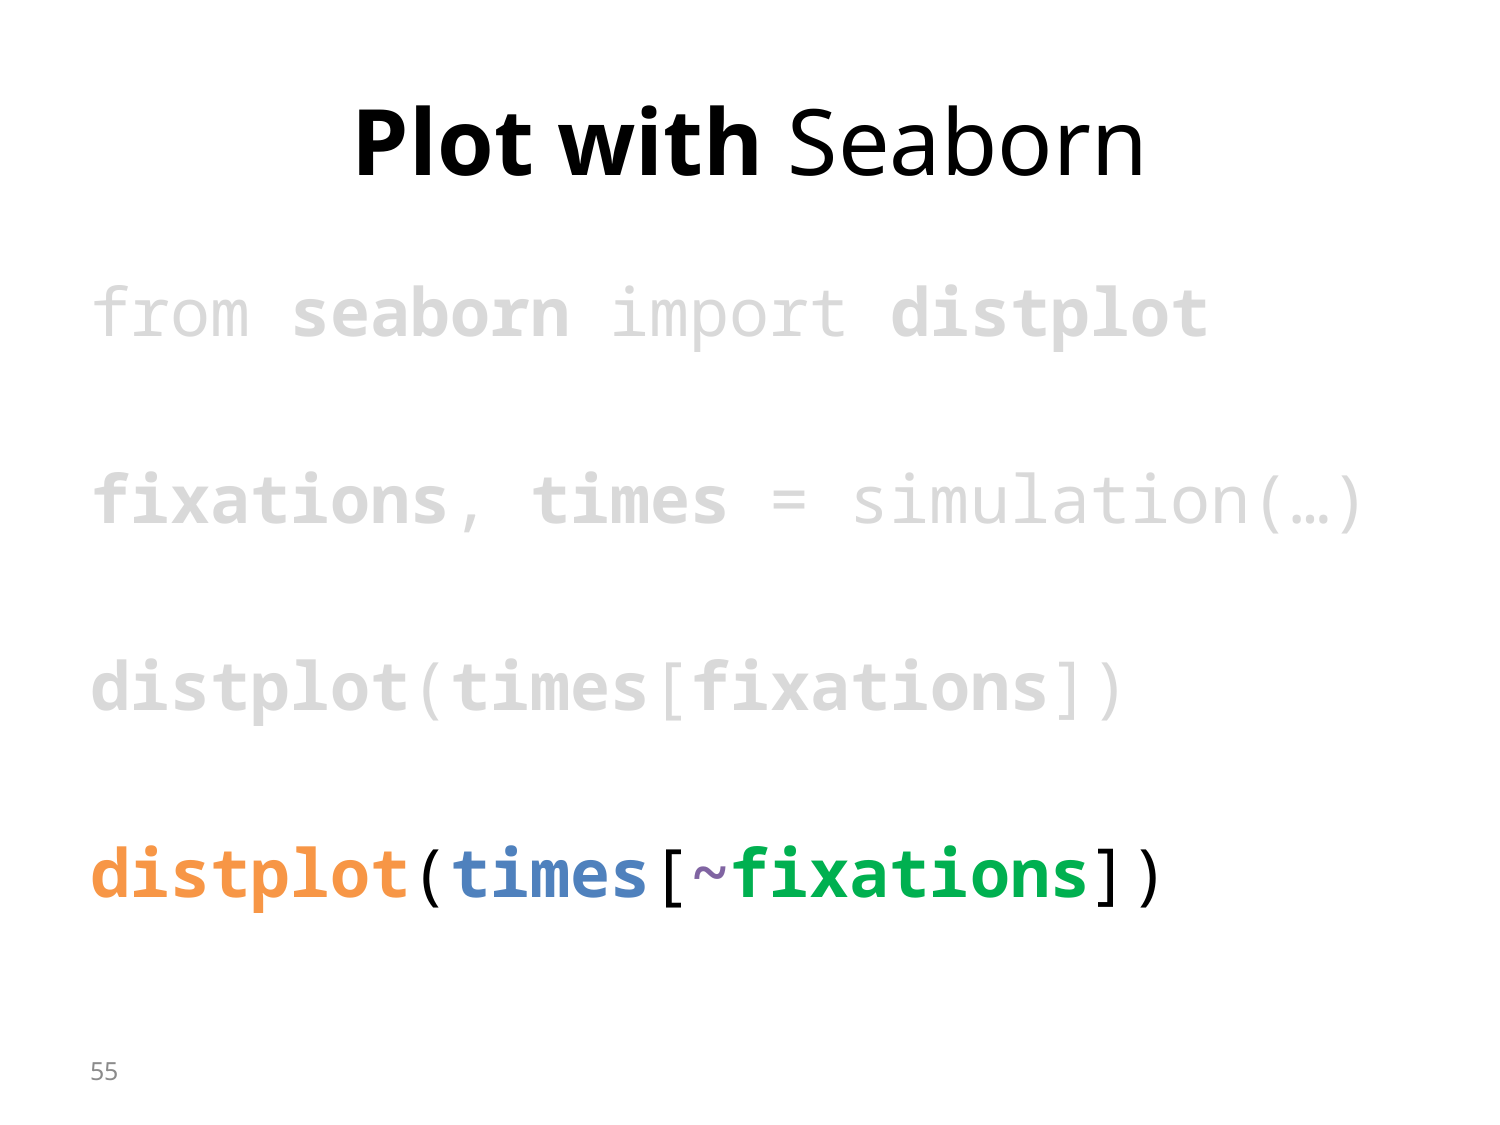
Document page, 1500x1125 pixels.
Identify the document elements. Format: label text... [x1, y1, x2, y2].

list from seaborn import distplot fixations, times = simulation(…) distplot(times[fixations]) distplot(times[~fixations]) [75, 262, 1471, 1005]
title Plot with Seaborn [75, 45, 1425, 233]
slide_number 55 [75, 1042, 425, 1103]
